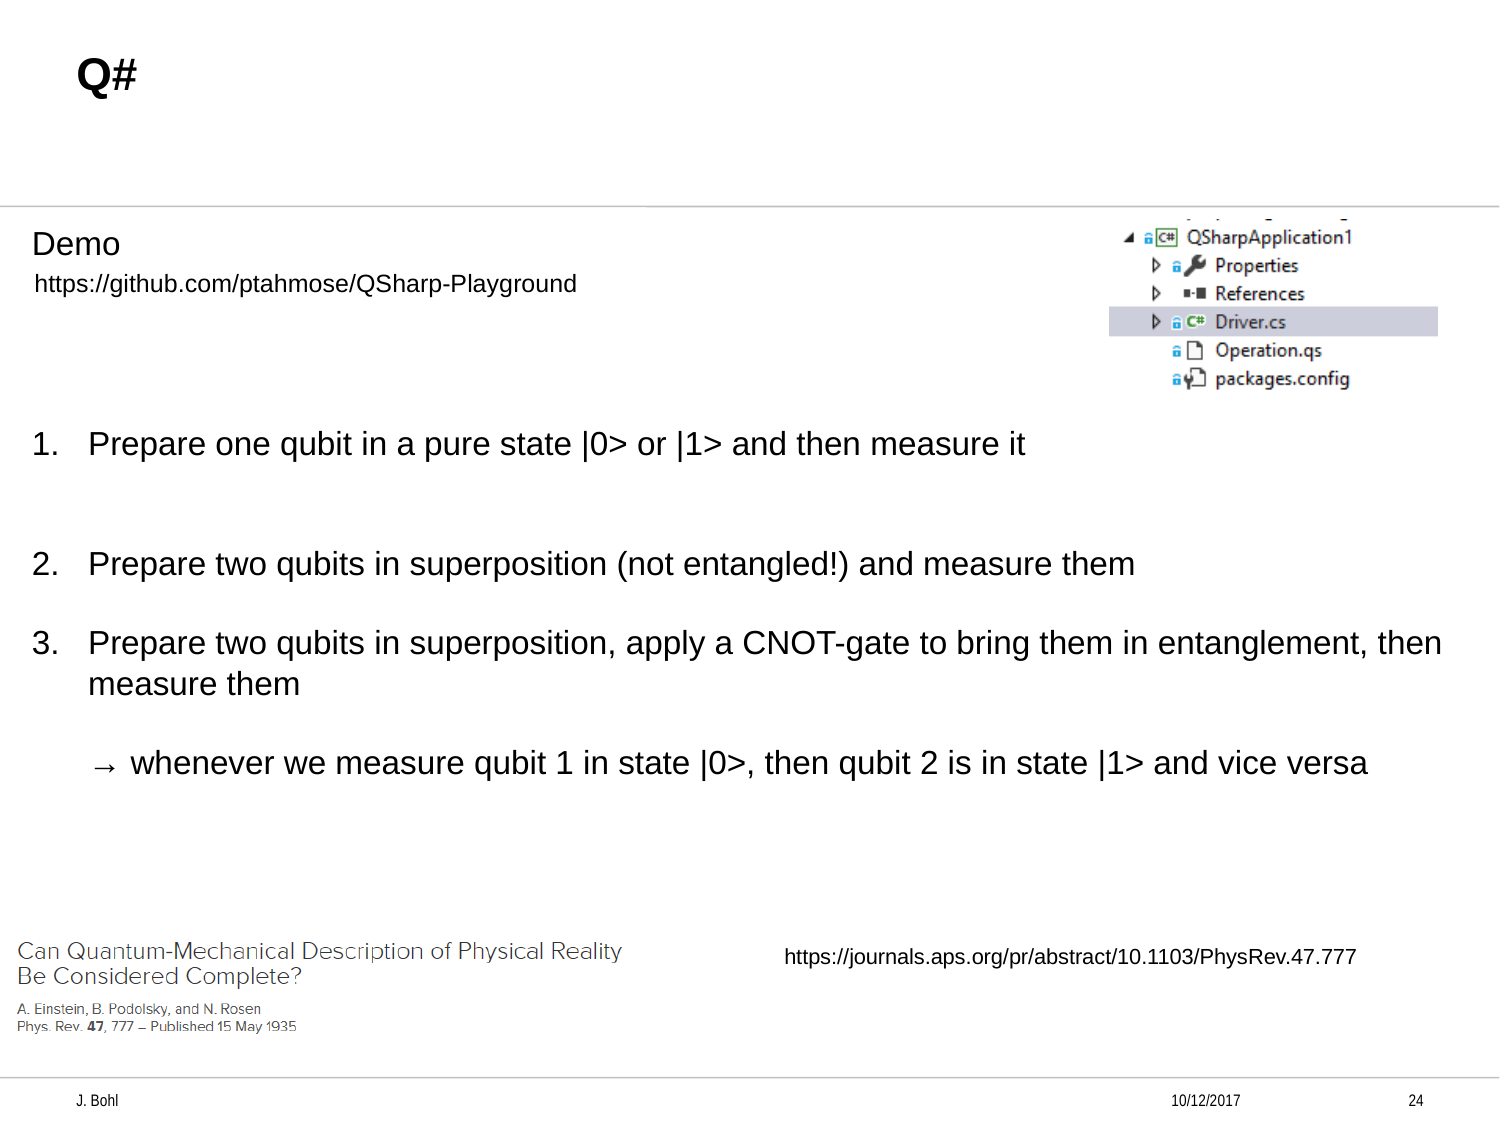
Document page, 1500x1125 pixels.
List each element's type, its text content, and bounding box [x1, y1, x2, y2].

picture [12, 935, 630, 1044]
text_box https://github.com/ptahmose/QSharp-Playground [19, 260, 770, 306]
text_box Demo Prepare one qubit in a pure state |0> or |1> and then measure it Prepare two qubits in superposition (not entangled!) and measure them Prepare two qubits in superposition, apply a CNOT-gate to bring them in entanglement, then measure them → whenever we measure qubit 1 in state |0>, then qubit 2 is in state |1> and vice versa [17, 215, 1488, 909]
text_box https://journals.aps.org/pr/abstract/10.1103/PhysRev.47.777 [769, 935, 1387, 977]
title Q# [76, 50, 1095, 205]
picture [1109, 219, 1438, 393]
